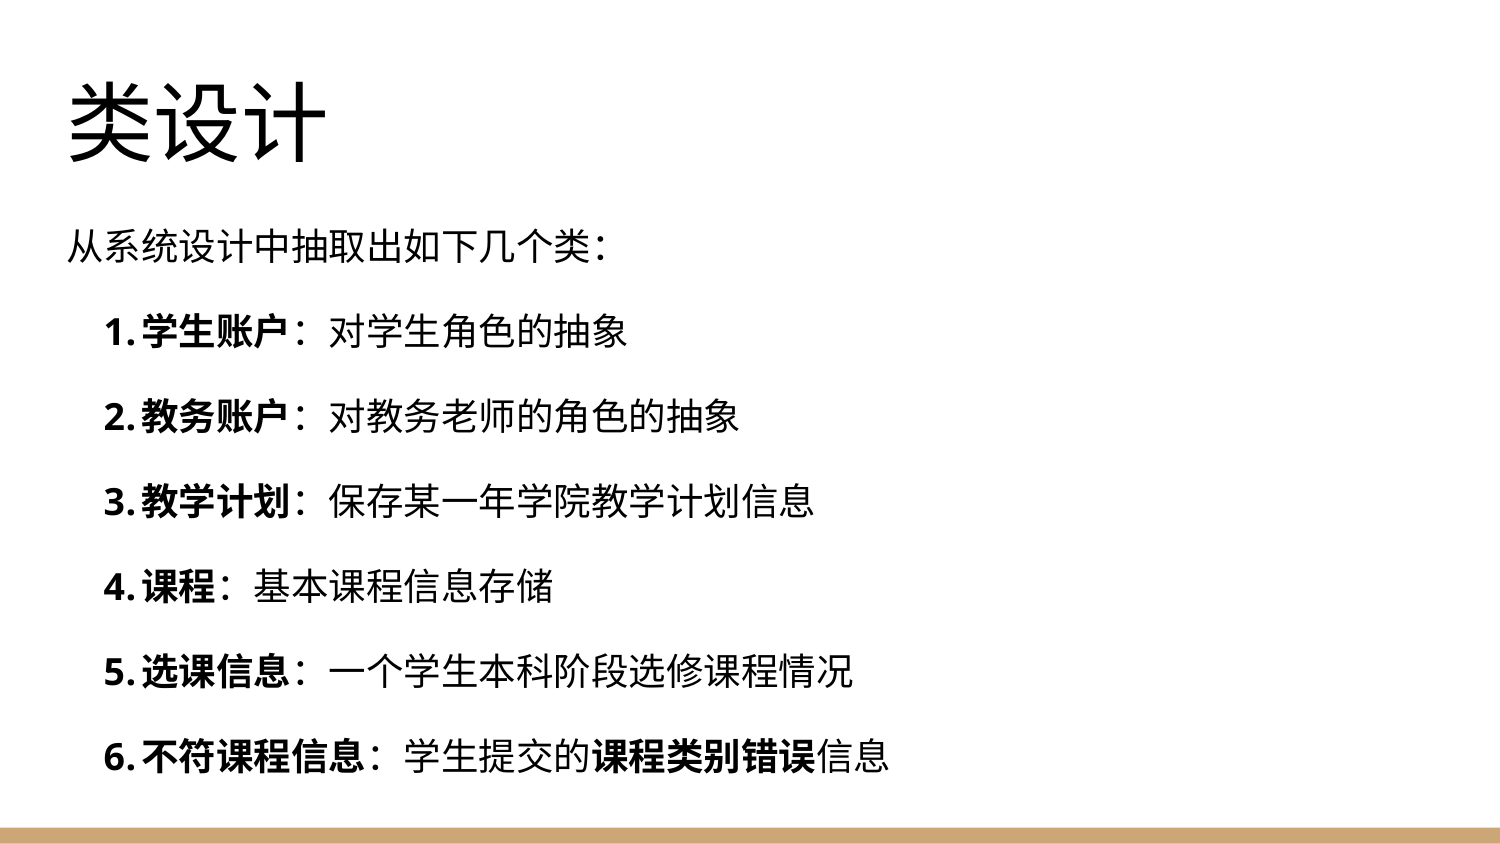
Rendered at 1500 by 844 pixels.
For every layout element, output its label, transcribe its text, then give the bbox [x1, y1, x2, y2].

list 从系统设计中抽取出如下几个类： 学生账户：对学生角色的抽象 教务账户：对教务老师的角色的抽象 教学计划：保存某一年学院教学计划信息 课程：基本课程信息存储 选课信息：一个学生本科阶段选修课程情况 不符课程信息：学生提交的课程类别错误信息 [51, 200, 1449, 793]
title 类设计 [51, 51, 1449, 189]
